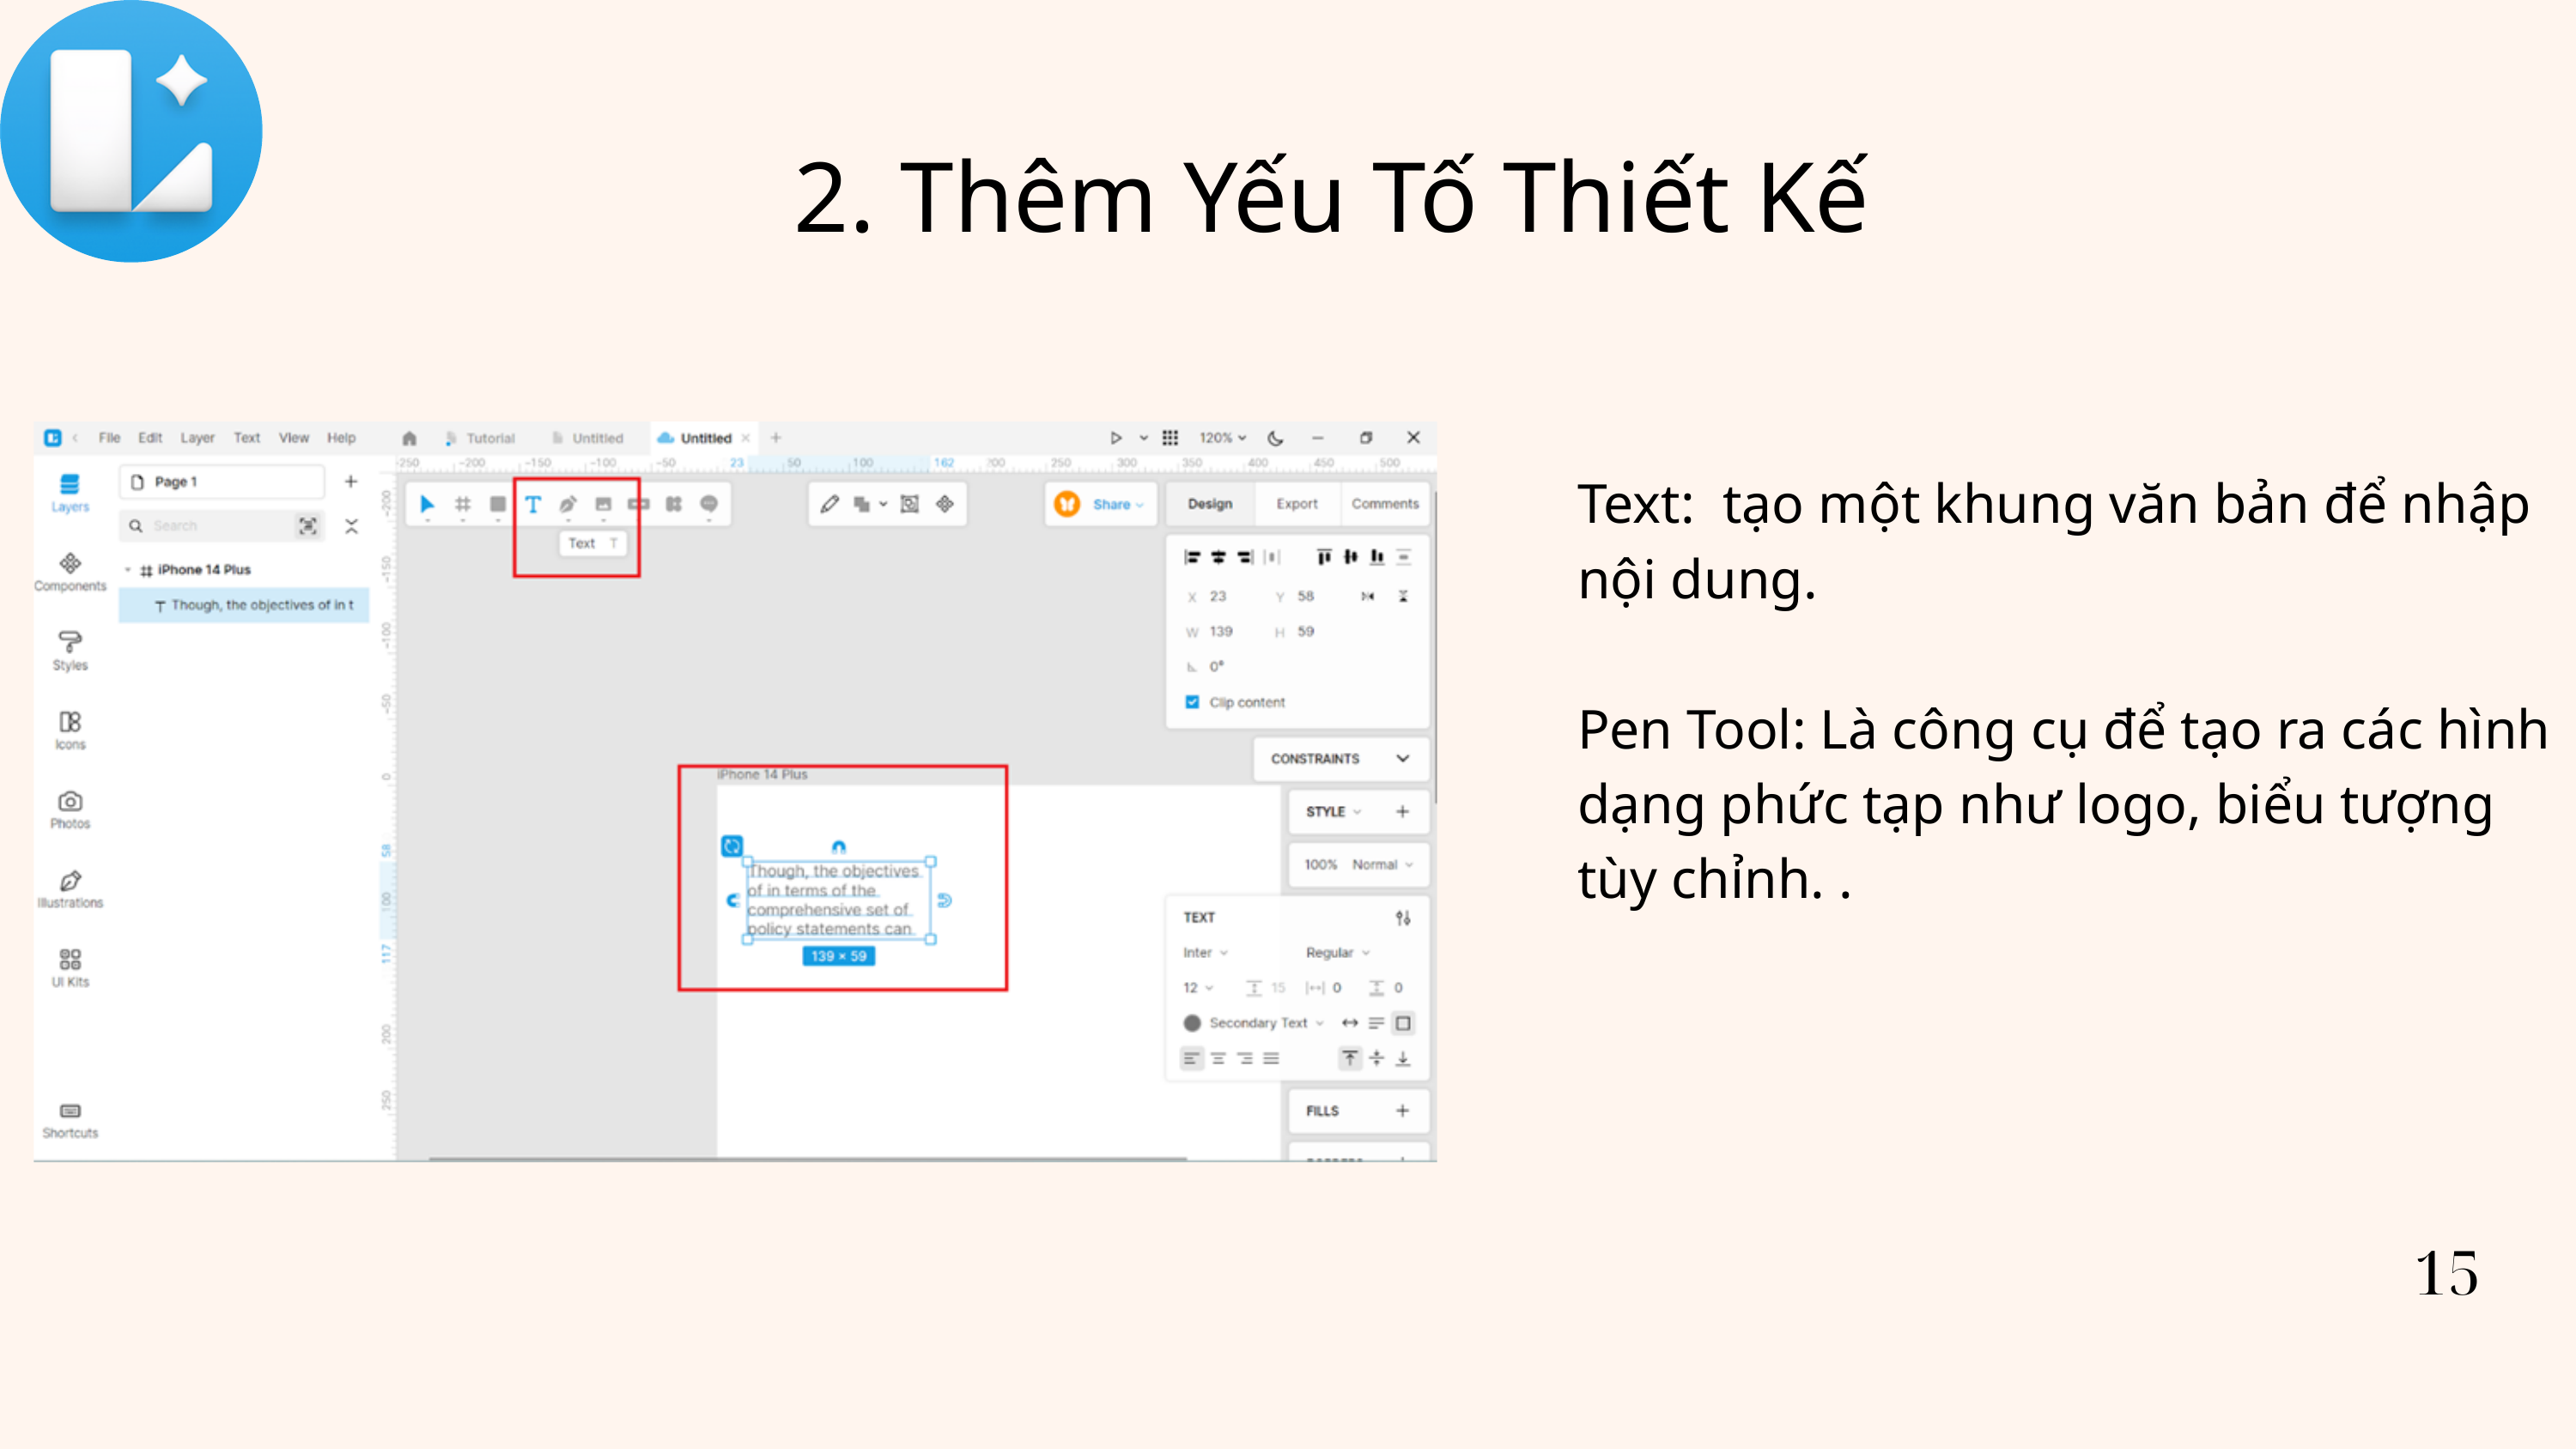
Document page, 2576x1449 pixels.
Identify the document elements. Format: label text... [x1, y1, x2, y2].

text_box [0, 0, 263, 263]
text_box Text: tạo một khung văn bản để nhập nội dung. Pen Tool: Là công cụ để tạo ra các hình dạng phức tạp như logo, biểu tượng tùy chỉnh. . [1577, 458, 2576, 1060]
text_box 2. Thêm Yếu Tố Thiết Kế [319, 116, 2346, 387]
text_box 15 [2414, 1222, 2482, 1307]
text_box [33, 421, 1437, 1162]
